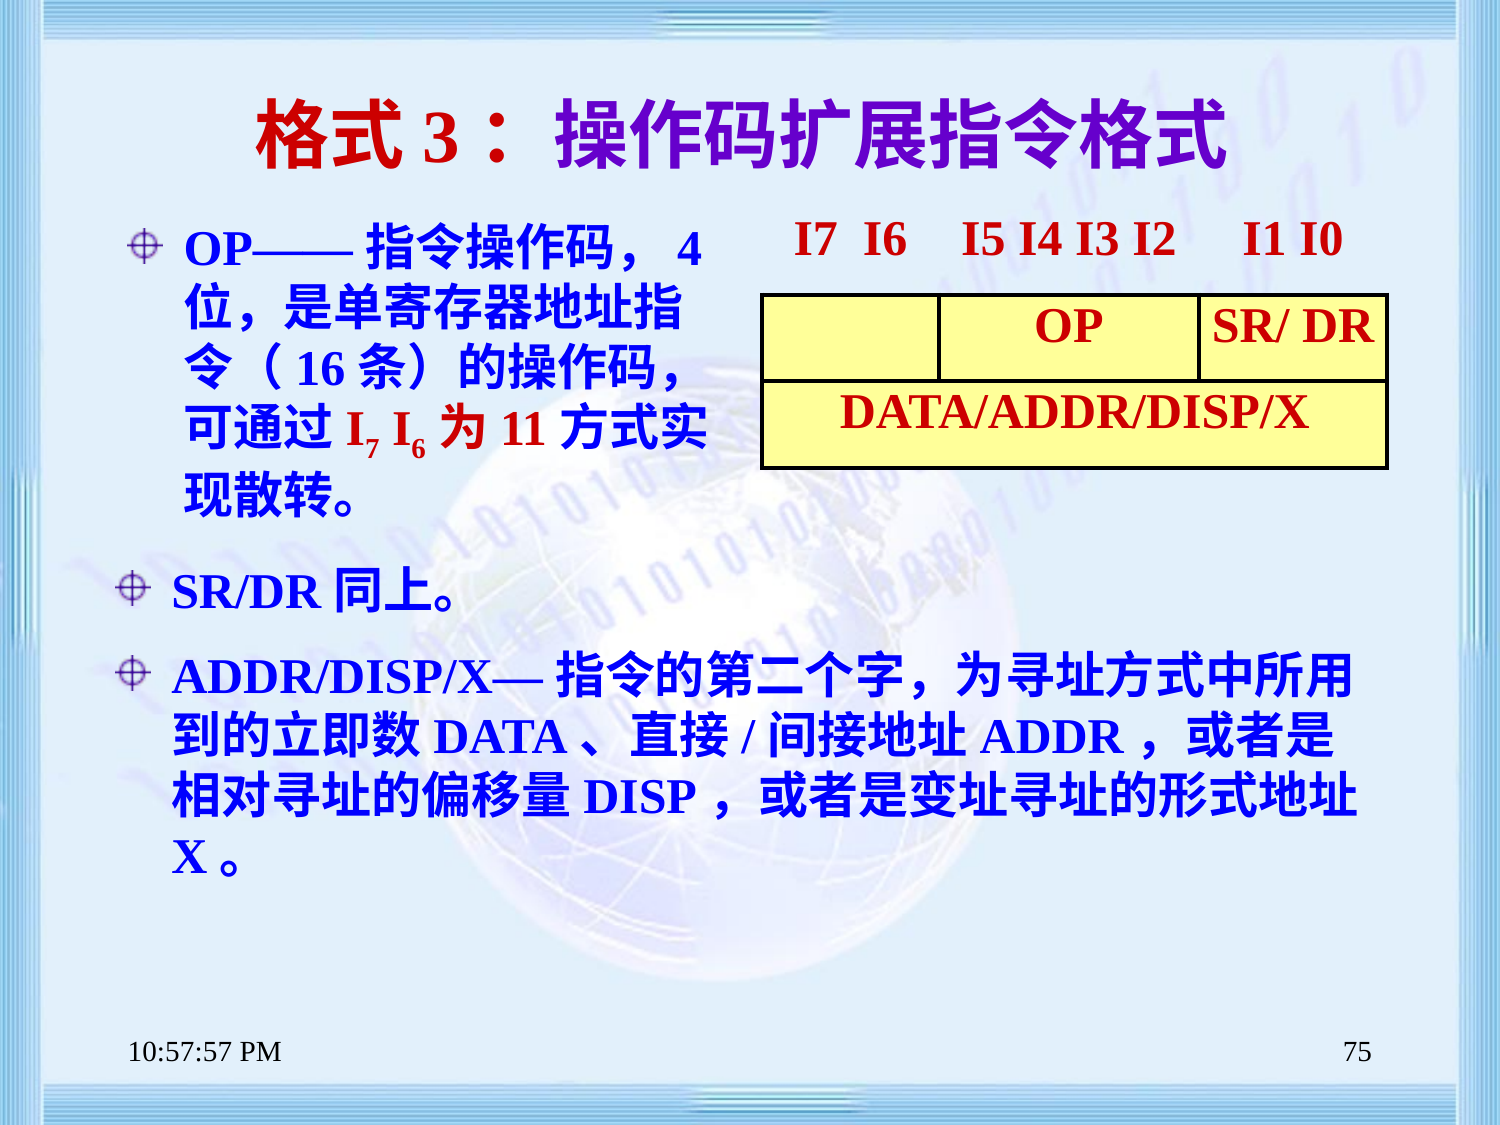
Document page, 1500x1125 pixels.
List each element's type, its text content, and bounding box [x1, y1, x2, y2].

text_box SR/DR同上。 ADDR/DISP/X—指令的第二个字，为寻址方式中所用到的立即数DATA、直接/间接地址ADDR，或者是相对寻址的偏移量DISP，或者是变址寻址的形式地址X。 [100, 550, 1400, 870]
table_cell DATA/ADDR/DISP/X [764, 383, 1385, 466]
table_header I1 I0 [1199, 208, 1387, 293]
list OP——指令操作码，4位，是单寄存器地址指令（16条）的操作码，可通过I7 I6为11方式实现散转。 [111, 207, 738, 528]
title 格式3：操作码扩展指令格式 [111, 77, 1388, 187]
table_cell SR/ DR [1201, 297, 1385, 379]
table_header I5 I4 I3 I2 [939, 208, 1199, 293]
table_cell [764, 297, 937, 379]
picture [0, 0, 1500, 1125]
slide_number 上午8时47分39秒 [112, 1024, 426, 1101]
slide_number 75 [1074, 1024, 1388, 1101]
table_cell OP [941, 297, 1197, 379]
table_header I7 I6 [762, 208, 939, 293]
